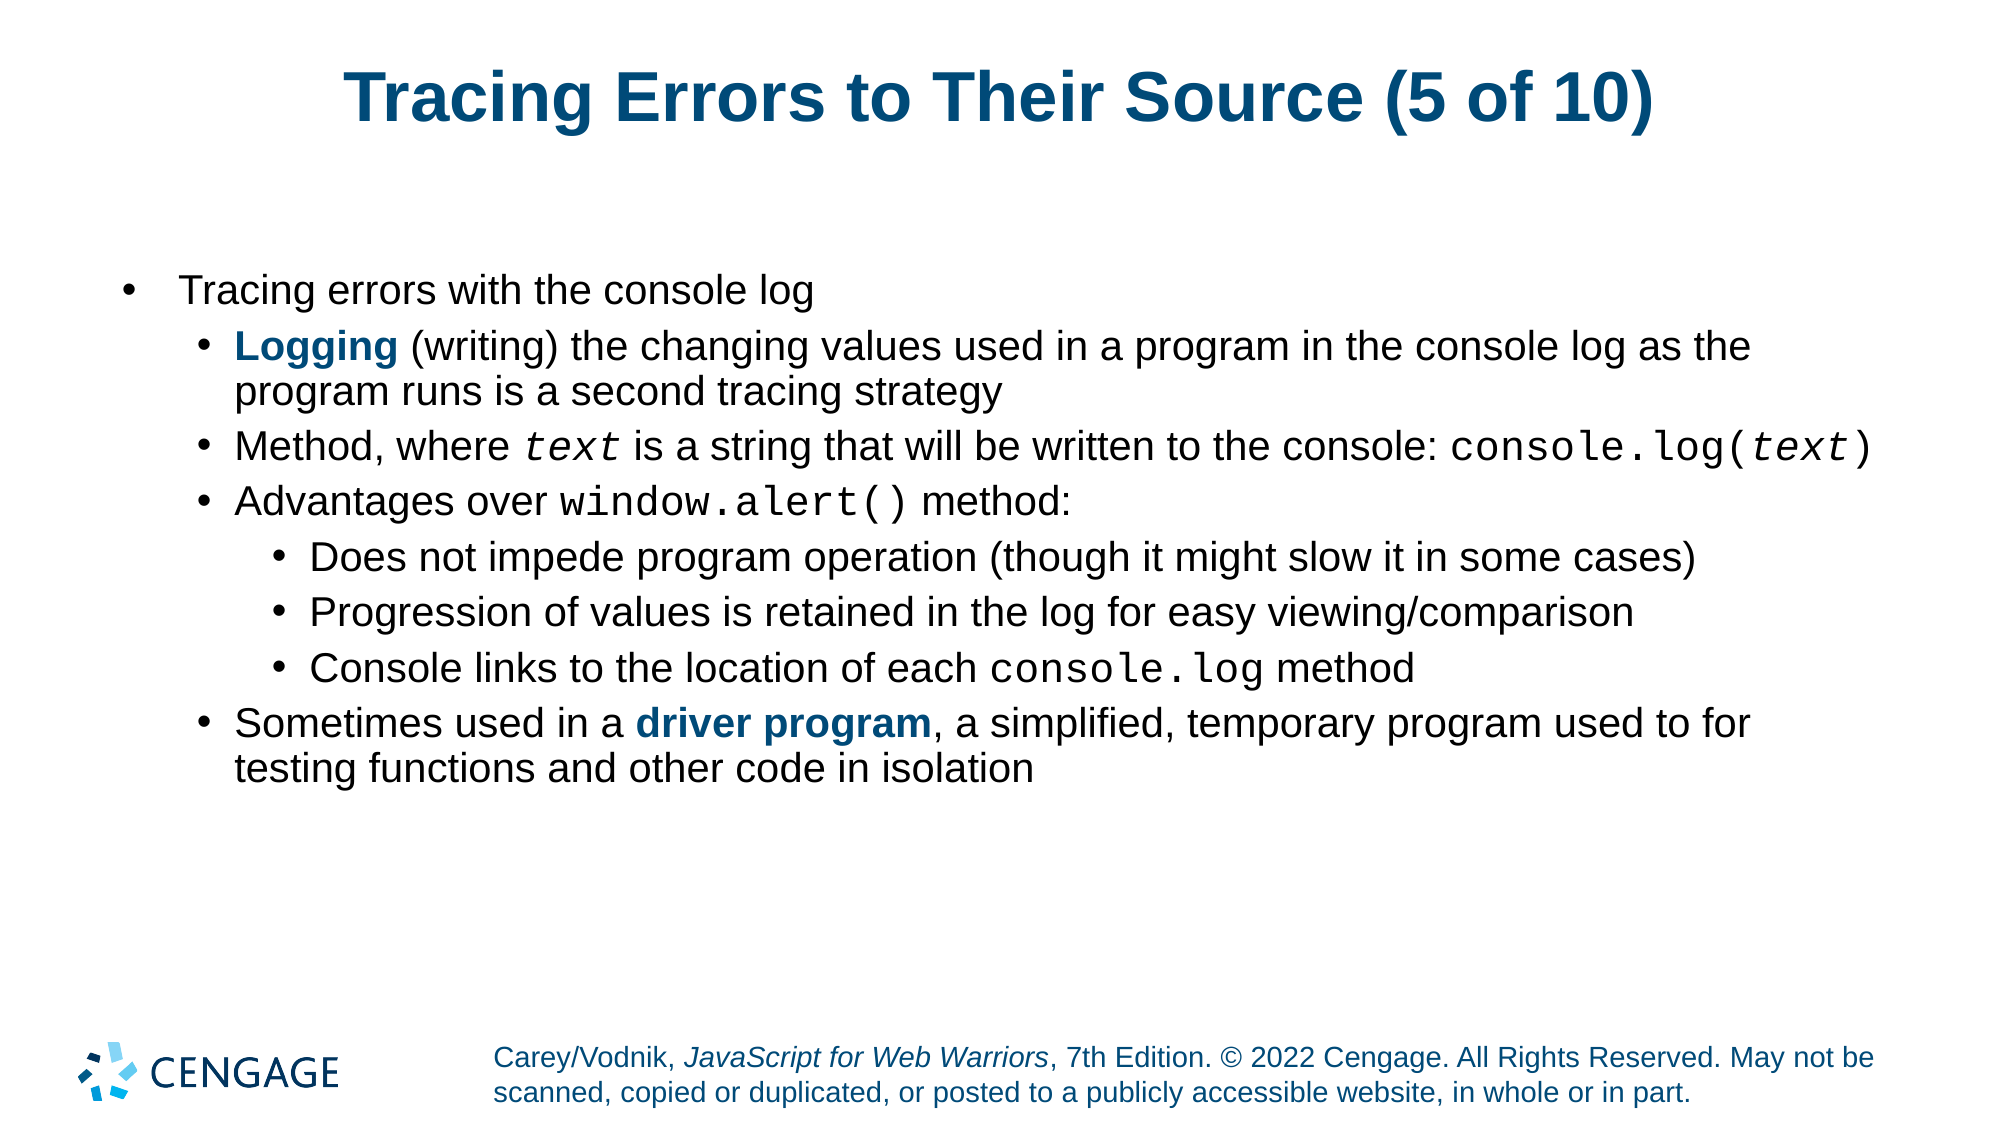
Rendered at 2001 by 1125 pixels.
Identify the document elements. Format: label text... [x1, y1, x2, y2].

picture [78, 1042, 338, 1101]
list Tracing errors with the console log Logging (writing) the changing values used in a program in the console log as the program runs is a second tracing strategy Method, where text is a string that will be written to the console: console.log(text) Advantages over window.alert() method: Does not impede program operation (though it might slow it in some cases) Progression of values is retained in the log for easy viewing/comparison Console links to the location of each console.log method Sometimes used in a driver program, a simplified, temporary program used to for testing functions and other code in isolation [121, 268, 1880, 990]
title Tracing Errors to Their Source (5 of 10) [137, 59, 1863, 171]
